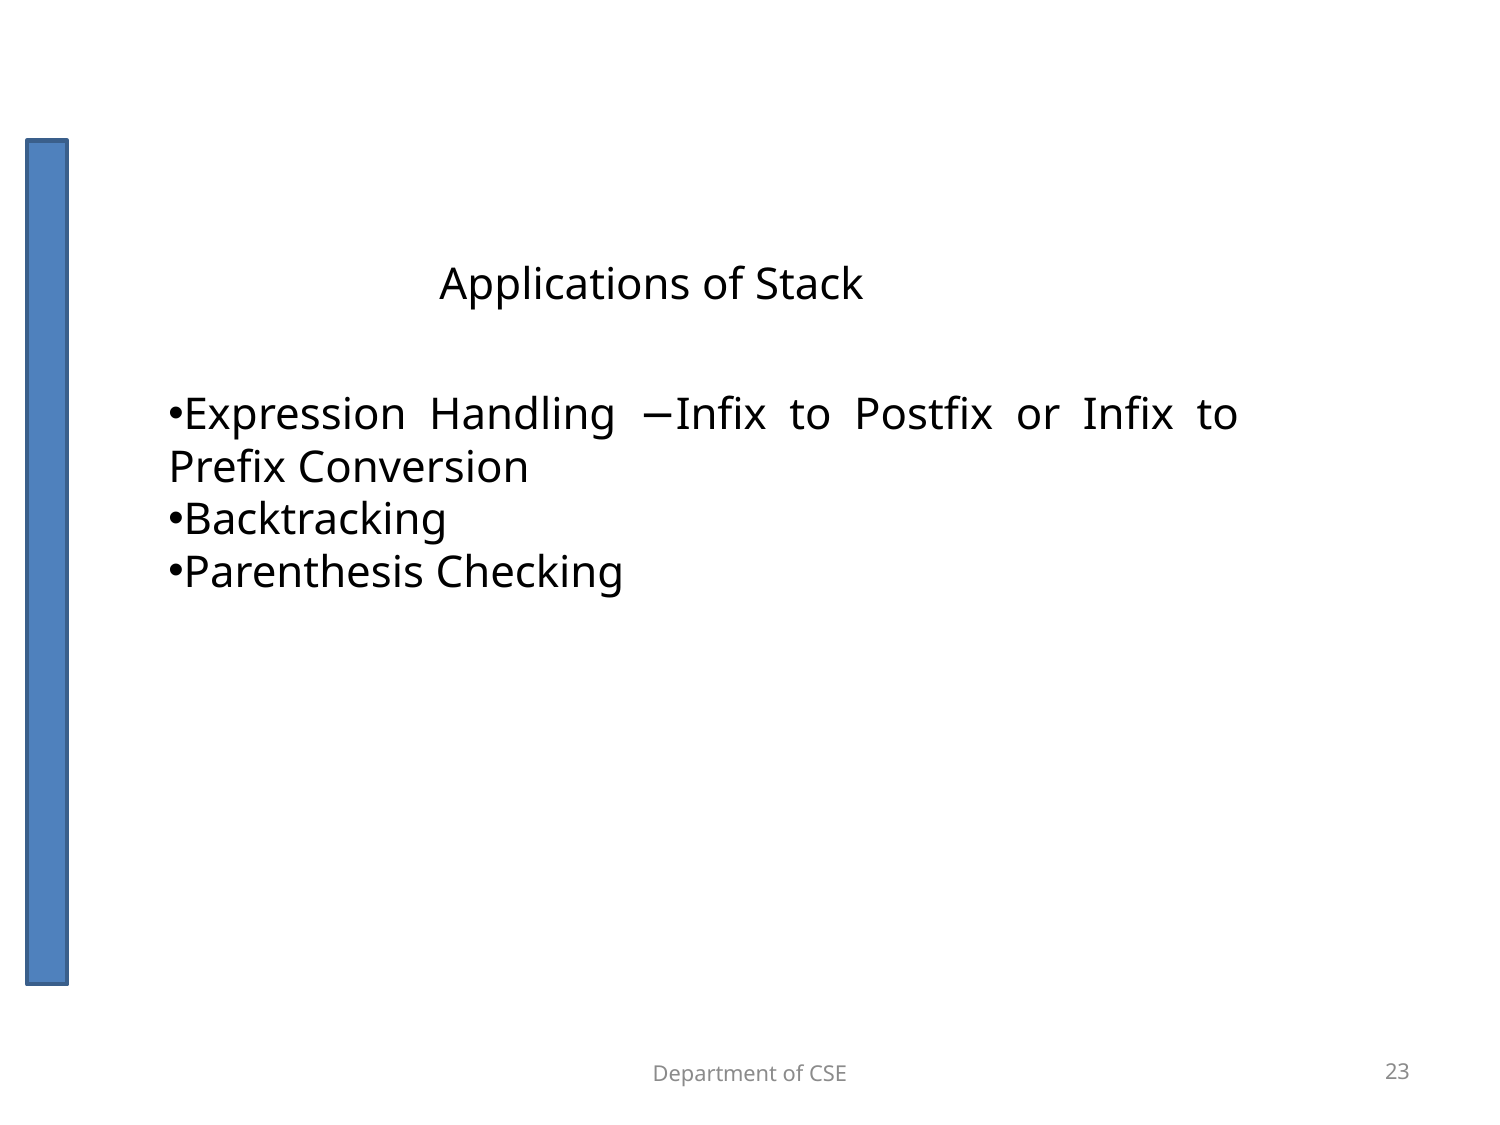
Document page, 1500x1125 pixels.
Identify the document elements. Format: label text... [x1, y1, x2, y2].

text_box Applications of Stack [424, 248, 1168, 316]
slide_number 23 [1074, 1042, 1425, 1103]
footer Department of CSE [512, 1042, 988, 1103]
text_box [25, 138, 69, 986]
text_box Expression Handling −Infix to Postfix or Infix to Prefix Conversion Backtracking Parenthesis Checking [153, 378, 1255, 604]
